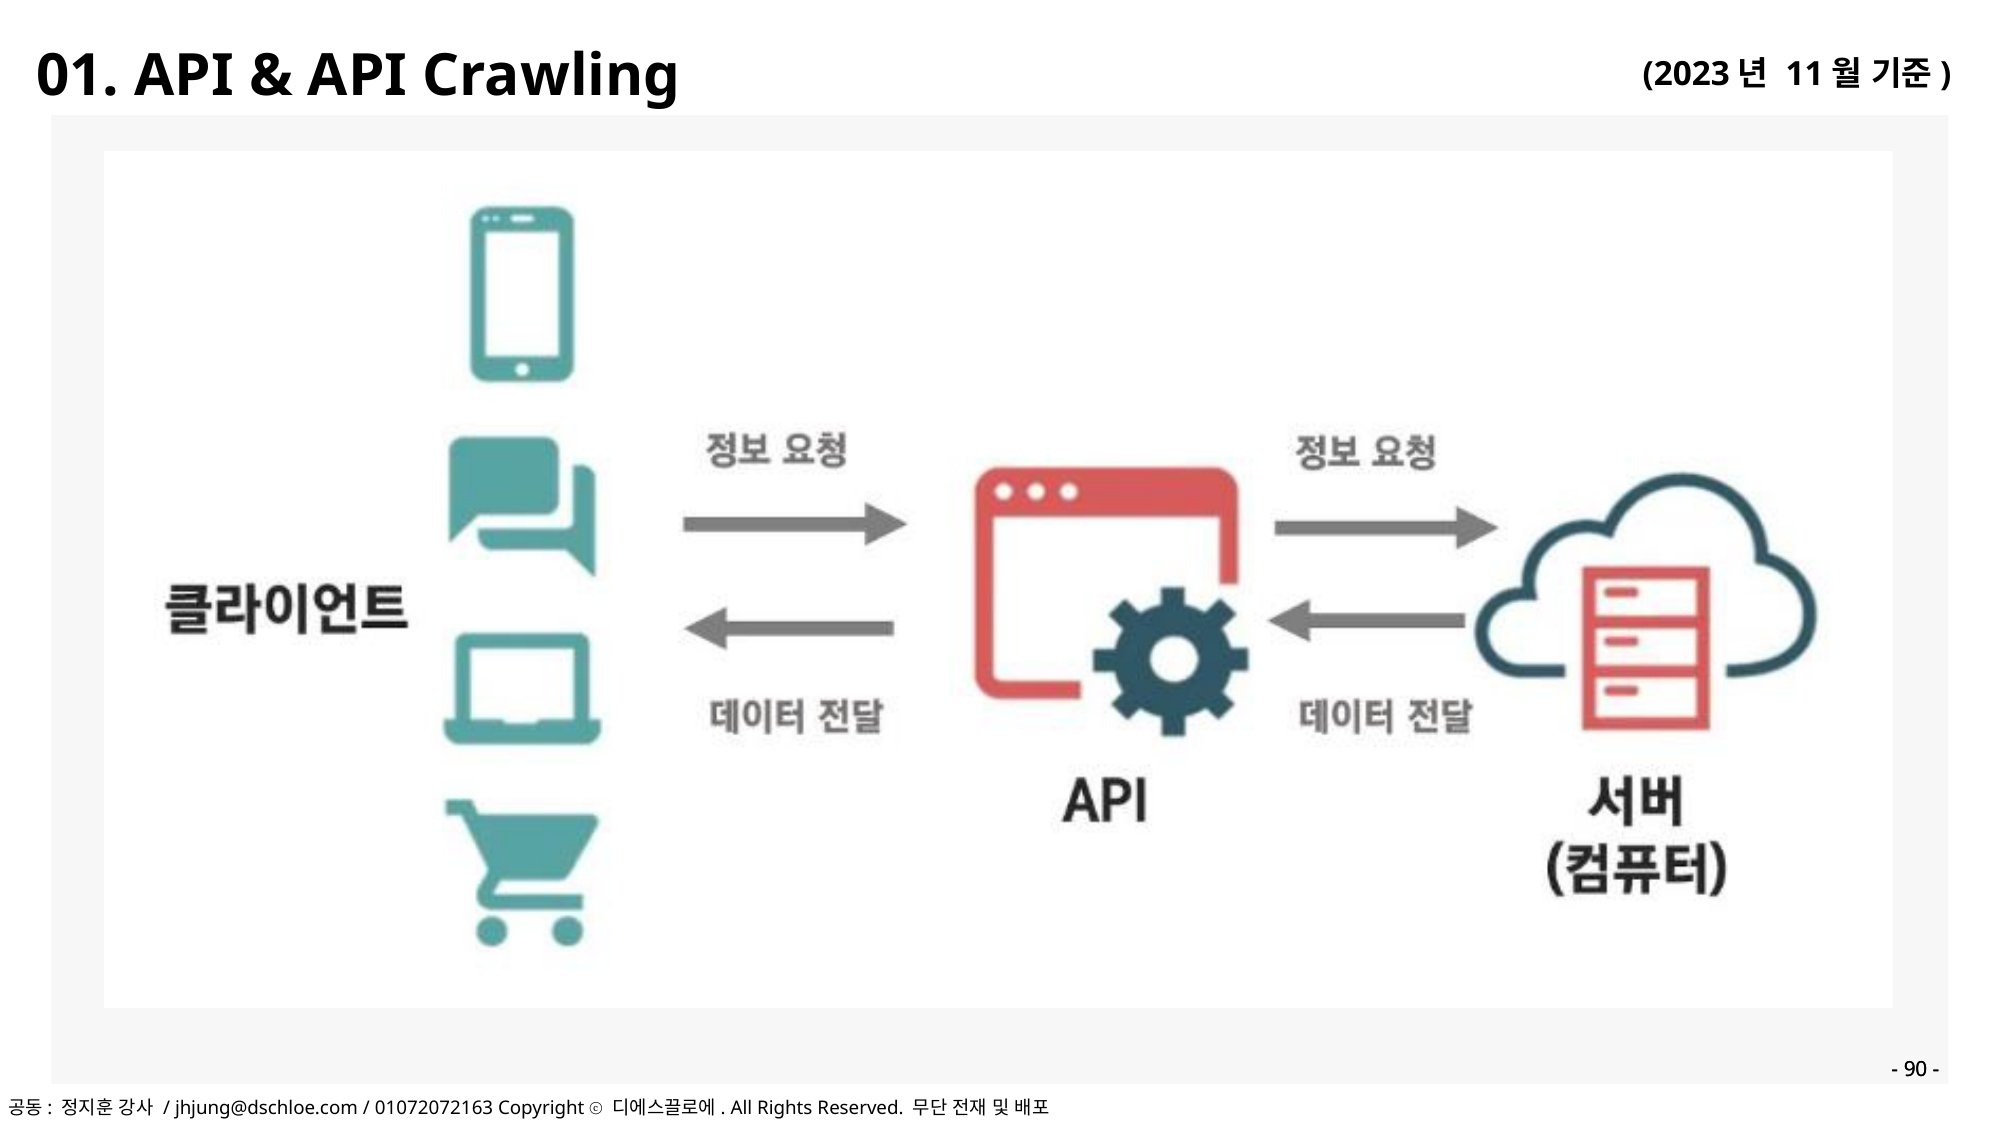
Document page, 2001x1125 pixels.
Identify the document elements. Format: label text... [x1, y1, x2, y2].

slide_number - 90 - [1504, 1039, 1955, 1100]
picture [104, 151, 1893, 1008]
text_box 01. API & API Crawling [21, 30, 696, 115]
